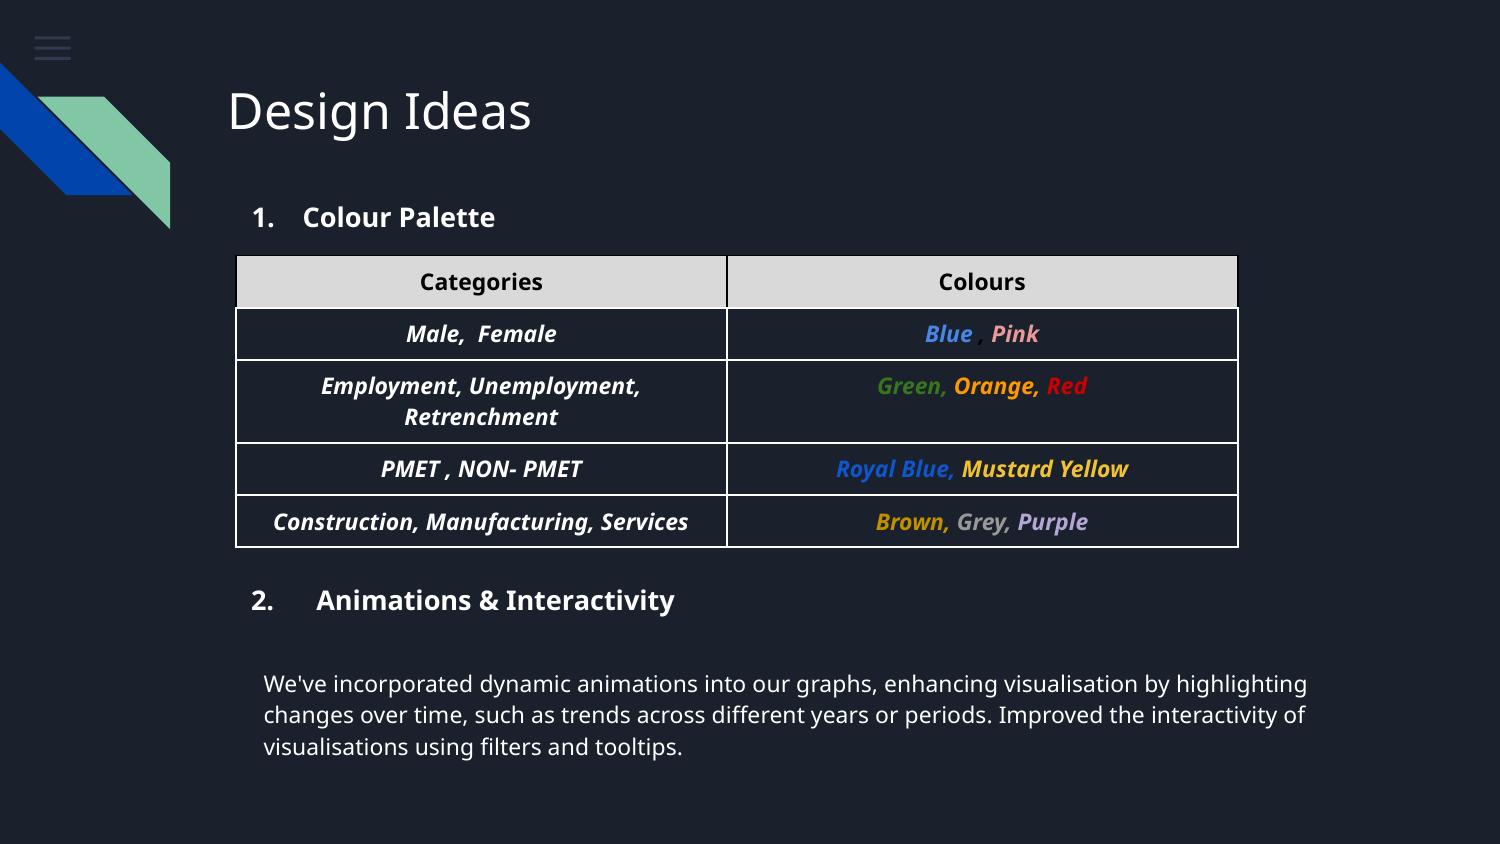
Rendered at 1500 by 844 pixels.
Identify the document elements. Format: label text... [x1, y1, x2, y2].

table_cell Green, Orange, Red [728, 361, 1237, 442]
text_box Colour Palette [212, 185, 750, 256]
table_cell Male, Female [237, 309, 726, 359]
table_cell Construction, Manufacturing, Services [237, 496, 726, 546]
table_cell Blue , Pink [728, 309, 1237, 359]
table_header Colours [728, 256, 1237, 307]
table_cell PMET , NON- PMET [237, 444, 726, 494]
title Design Ideas [212, 64, 1368, 215]
text_box 2. Animations & Interactivity [236, 568, 774, 639]
table_cell Royal Blue, Mustard Yellow [728, 444, 1237, 494]
table_header Categories [237, 256, 726, 307]
table_cell Brown, Grey, Purple [728, 496, 1237, 546]
text_box We've incorporated dynamic animations into our graphs, enhancing visualisation by highlighting changes over time, such as trends across different years or periods. Improved the interactivity of visualisations using filters and tooltips. [248, 650, 1368, 775]
table_cell Employment, Unemployment, Retrenchment [237, 361, 726, 442]
